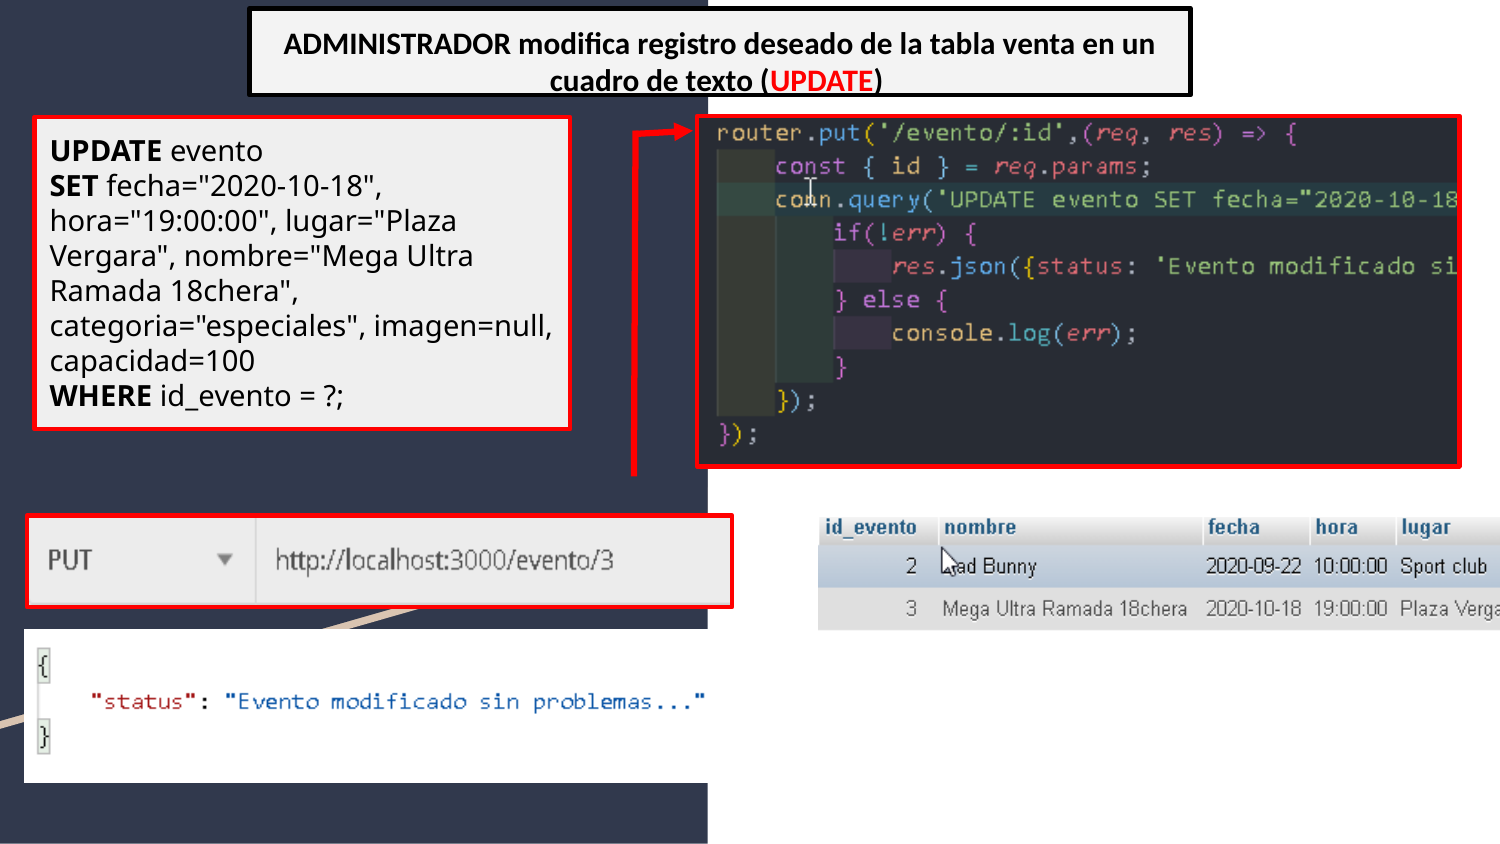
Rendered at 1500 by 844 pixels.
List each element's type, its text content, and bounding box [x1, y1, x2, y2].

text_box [636, 130, 694, 135]
text_box UPDATE evento SET fecha="2020-10-18", hora="19:00:00", lugar="Plaza Vergara", nombre="Mega Ultra Ramada 18chera", categoria="especiales", imagen=null, capacidad=100 WHERE id_evento = ?; [34, 117, 571, 430]
picture [699, 117, 1458, 465]
picture [24, 517, 1500, 783]
text_box ADMINISTRADOR modifica registro deseado de la tabla venta en un cuadro de texto (UPDATE) [249, 8, 1191, 96]
picture [28, 517, 730, 605]
